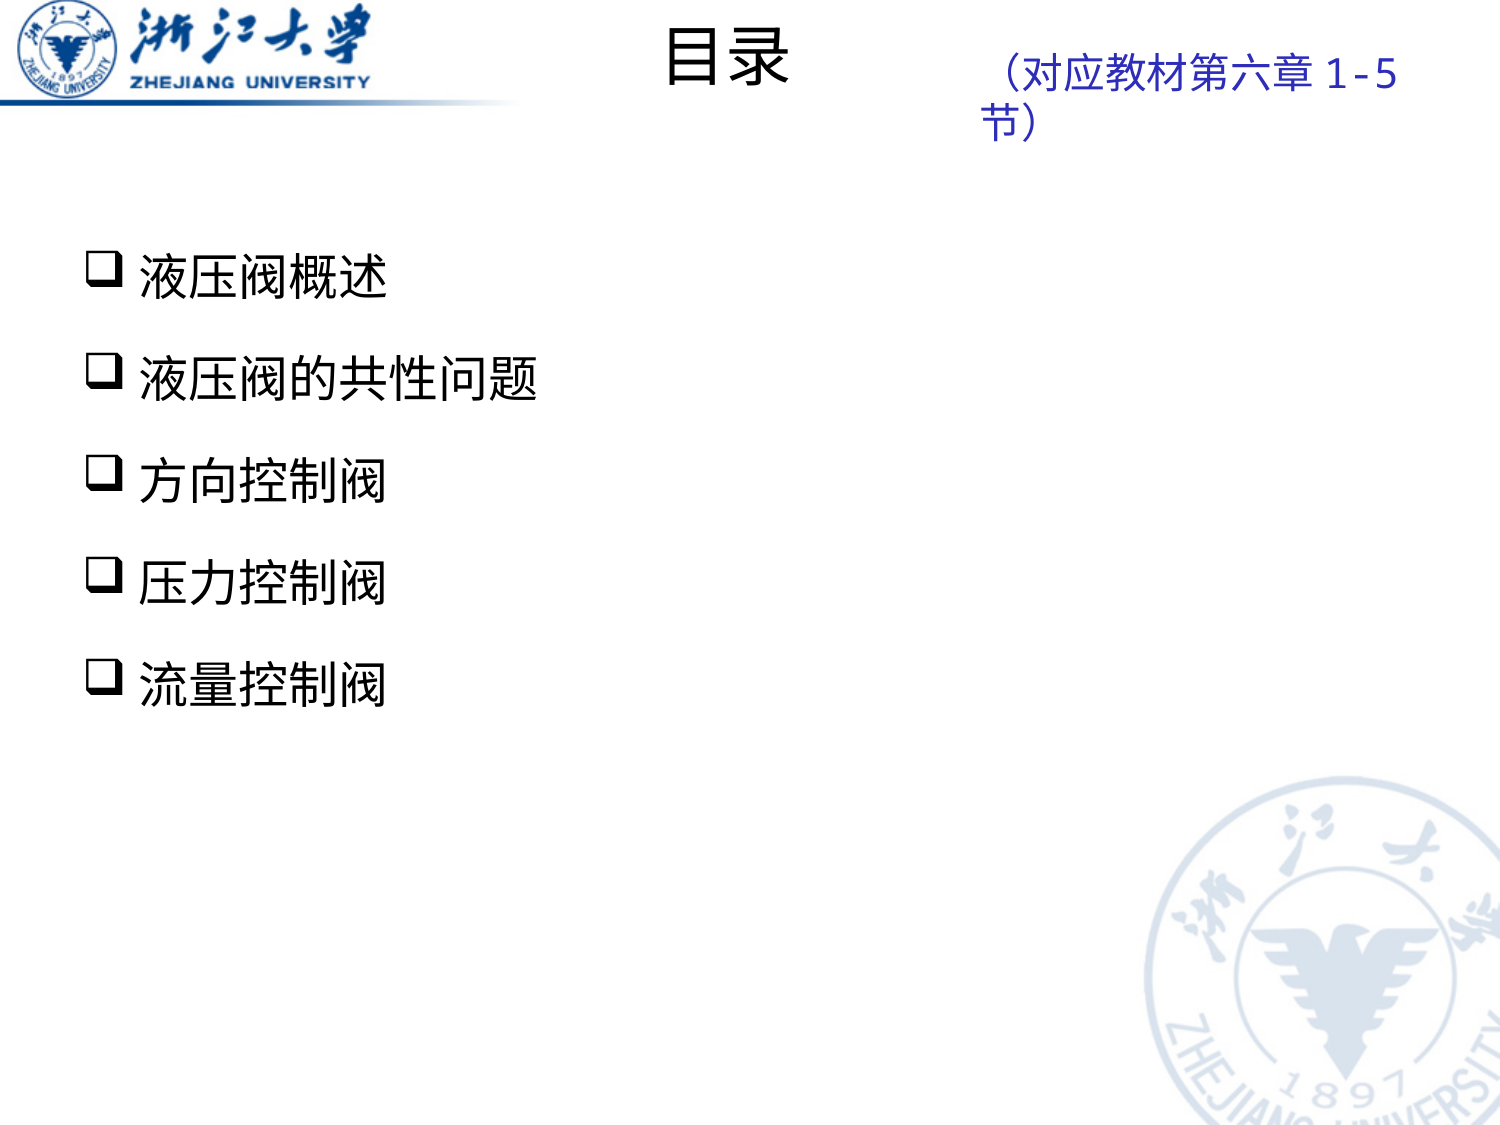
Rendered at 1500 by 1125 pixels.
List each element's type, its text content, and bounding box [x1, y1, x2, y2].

text_box （对应教材第六章1-5节） [965, 39, 1456, 155]
picture [0, 0, 1500, 1125]
text_box 液压阀概述 液压阀的共性问题 方向控制阀 压力控制阀 流量控制阀 [67, 208, 554, 721]
title 目录 [194, 3, 1258, 106]
